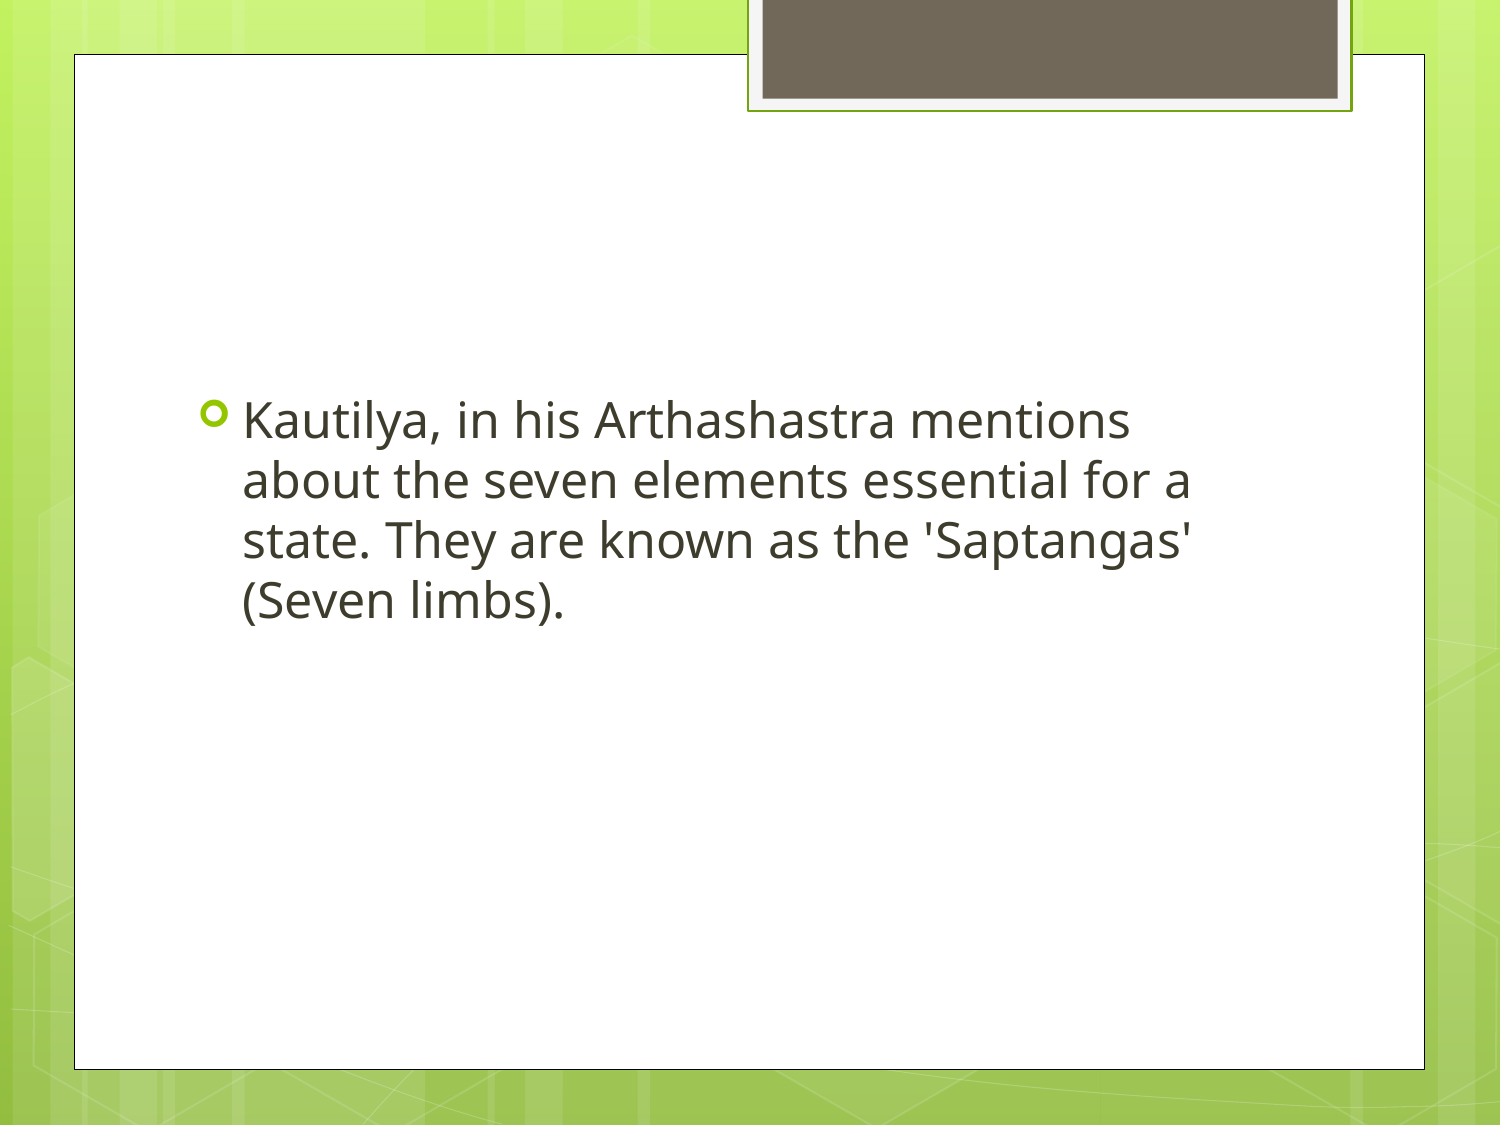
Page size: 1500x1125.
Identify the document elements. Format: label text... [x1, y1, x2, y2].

list Kautilya, in his Arthashastra mentions about the seven elements essential for a state. They are known as the 'Saptangas' (Seven limbs). [171, 381, 1283, 957]
